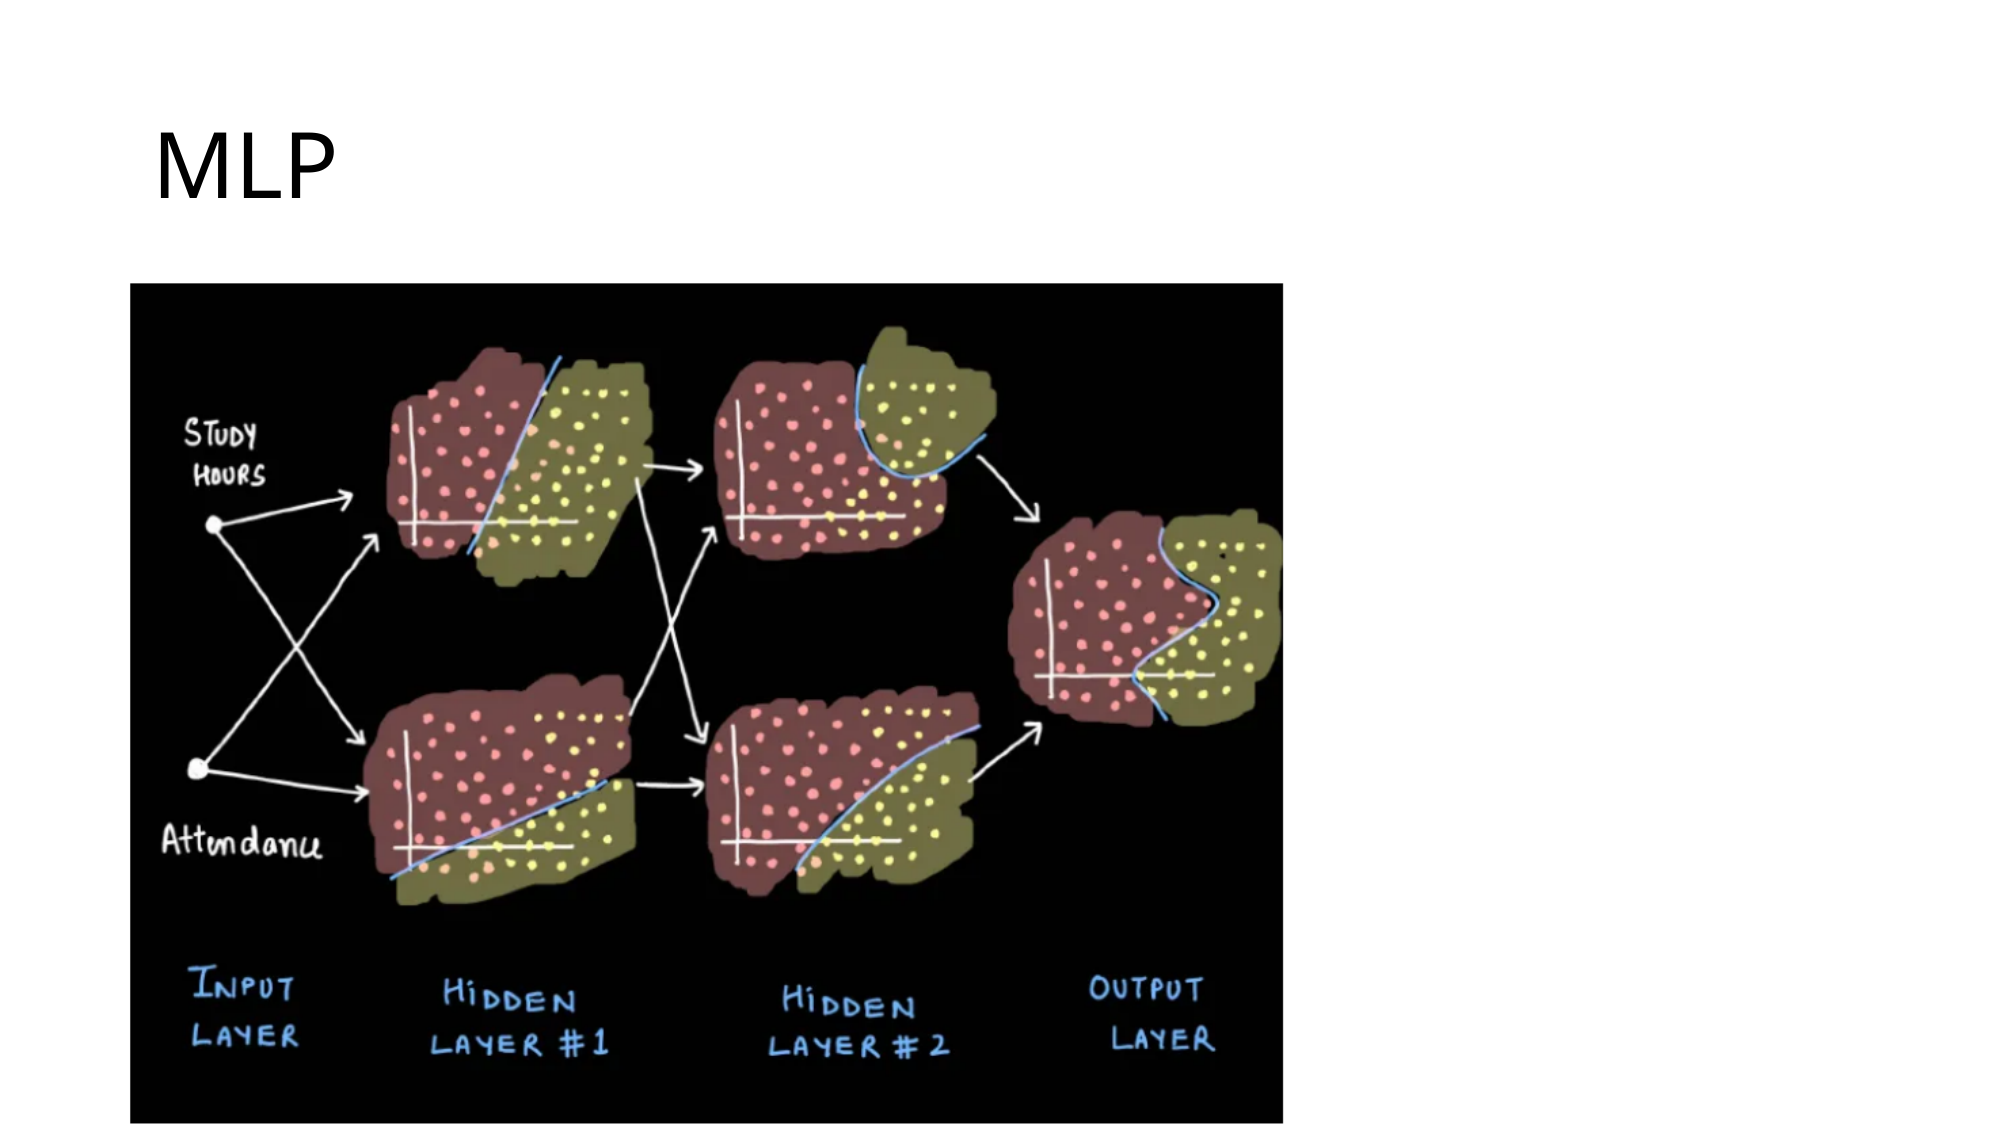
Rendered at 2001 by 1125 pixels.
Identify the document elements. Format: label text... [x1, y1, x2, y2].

picture [110, 274, 1290, 1125]
title MLP [137, 59, 1863, 278]
